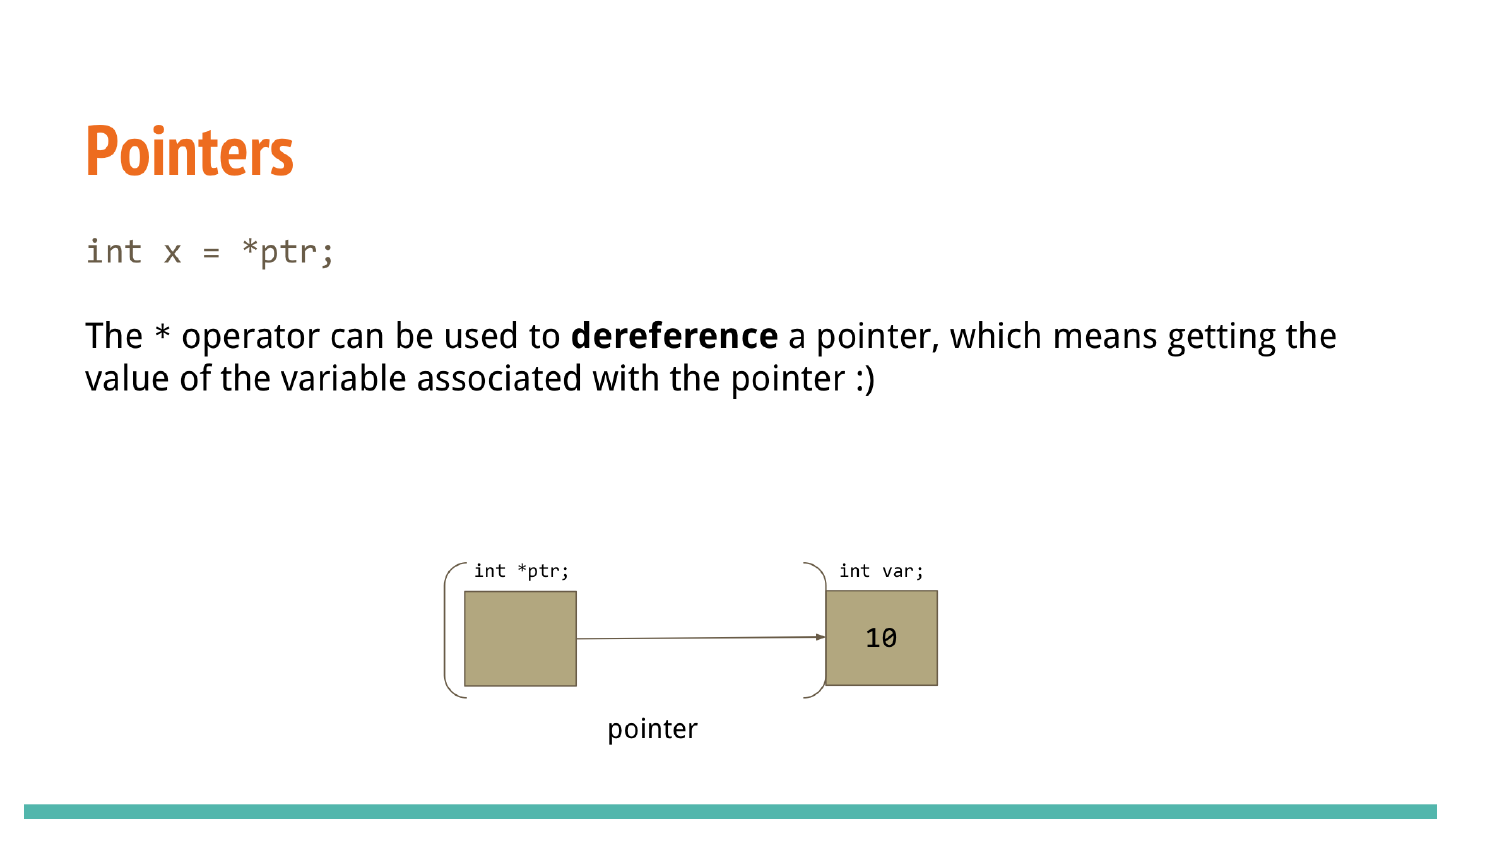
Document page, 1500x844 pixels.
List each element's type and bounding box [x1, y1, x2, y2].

picture [24, 24, 1437, 819]
